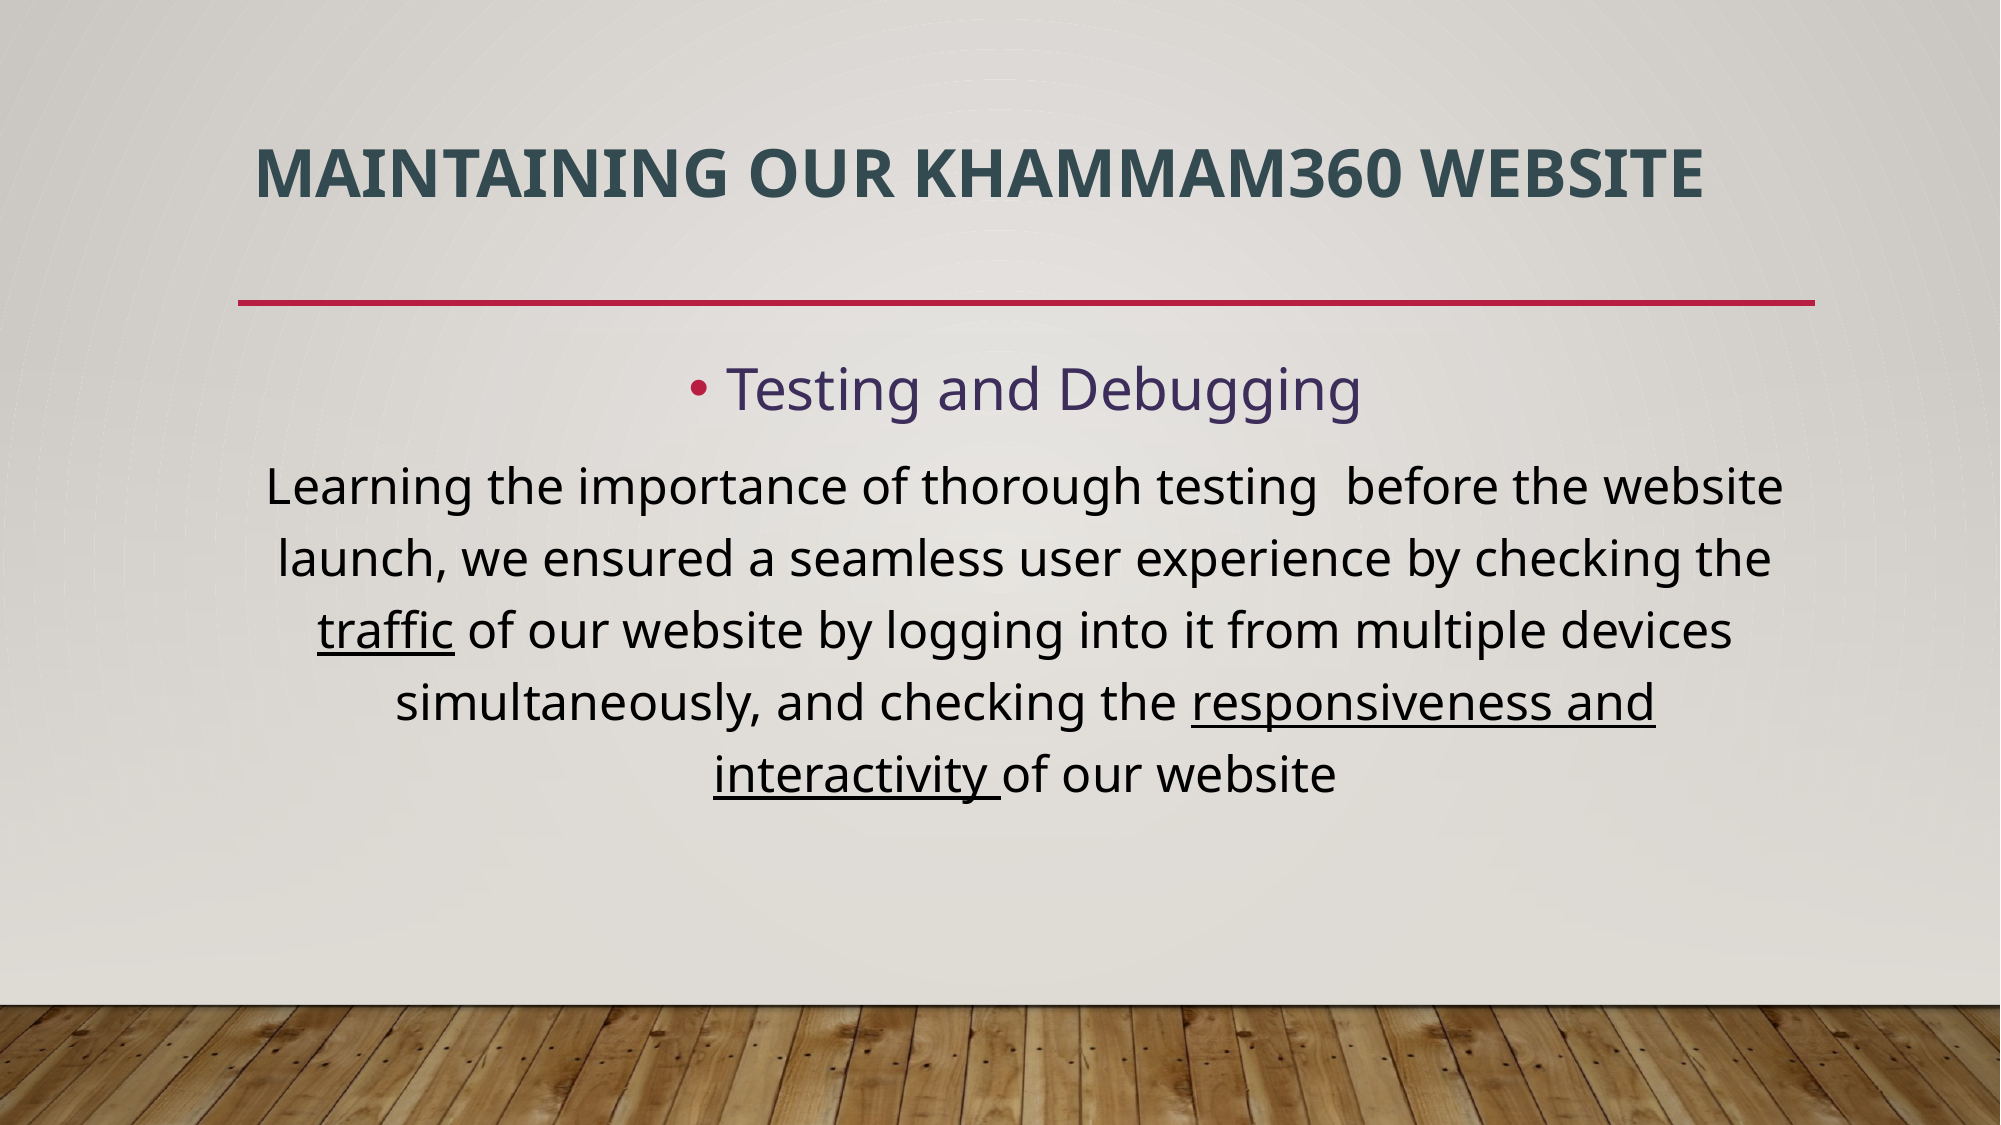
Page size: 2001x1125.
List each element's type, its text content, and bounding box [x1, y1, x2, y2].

title Maintaining Our KHAMMAM360 Website [238, 131, 1814, 305]
picture [0, 1005, 2000, 1125]
list Testing and Debugging Learning the importance of thorough testing before the website launch, we ensured a seamless user experience by checking the traffic of our website by logging into it from multiple devices simultaneously, and checking the responsiveness and interactivity of our website [238, 330, 1814, 897]
